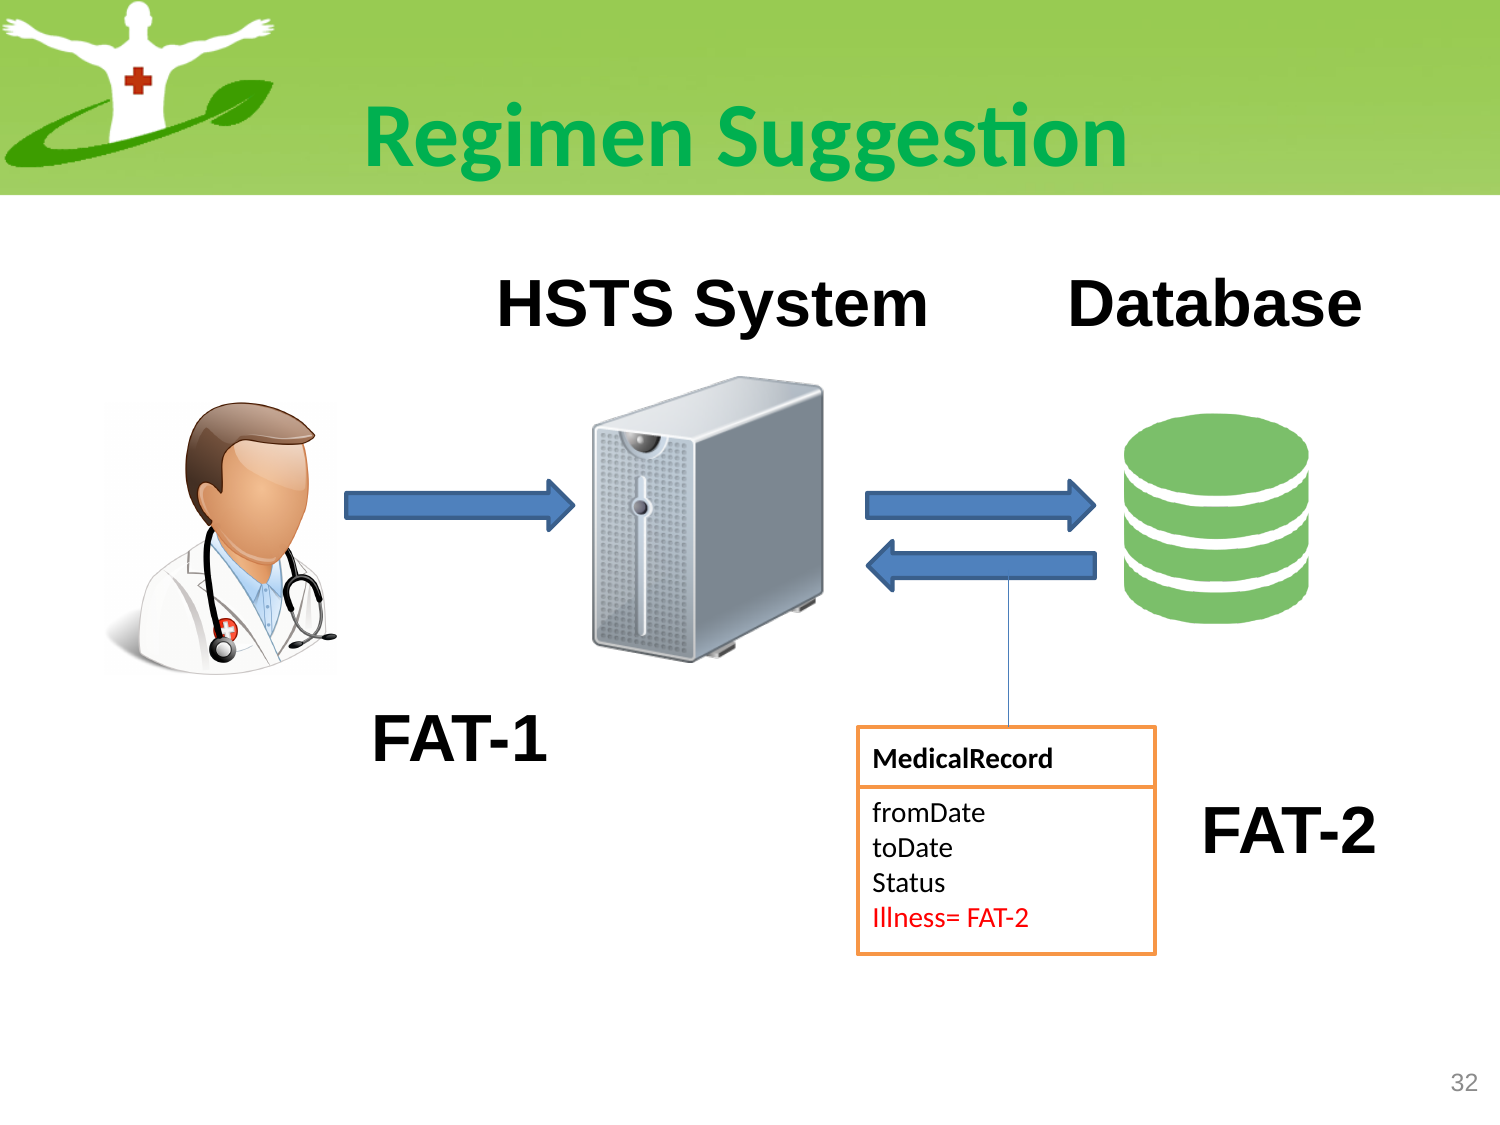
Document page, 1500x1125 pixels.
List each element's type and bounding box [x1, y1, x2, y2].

picture [0, 0, 1500, 1125]
text_box [857, 727, 1156, 955]
